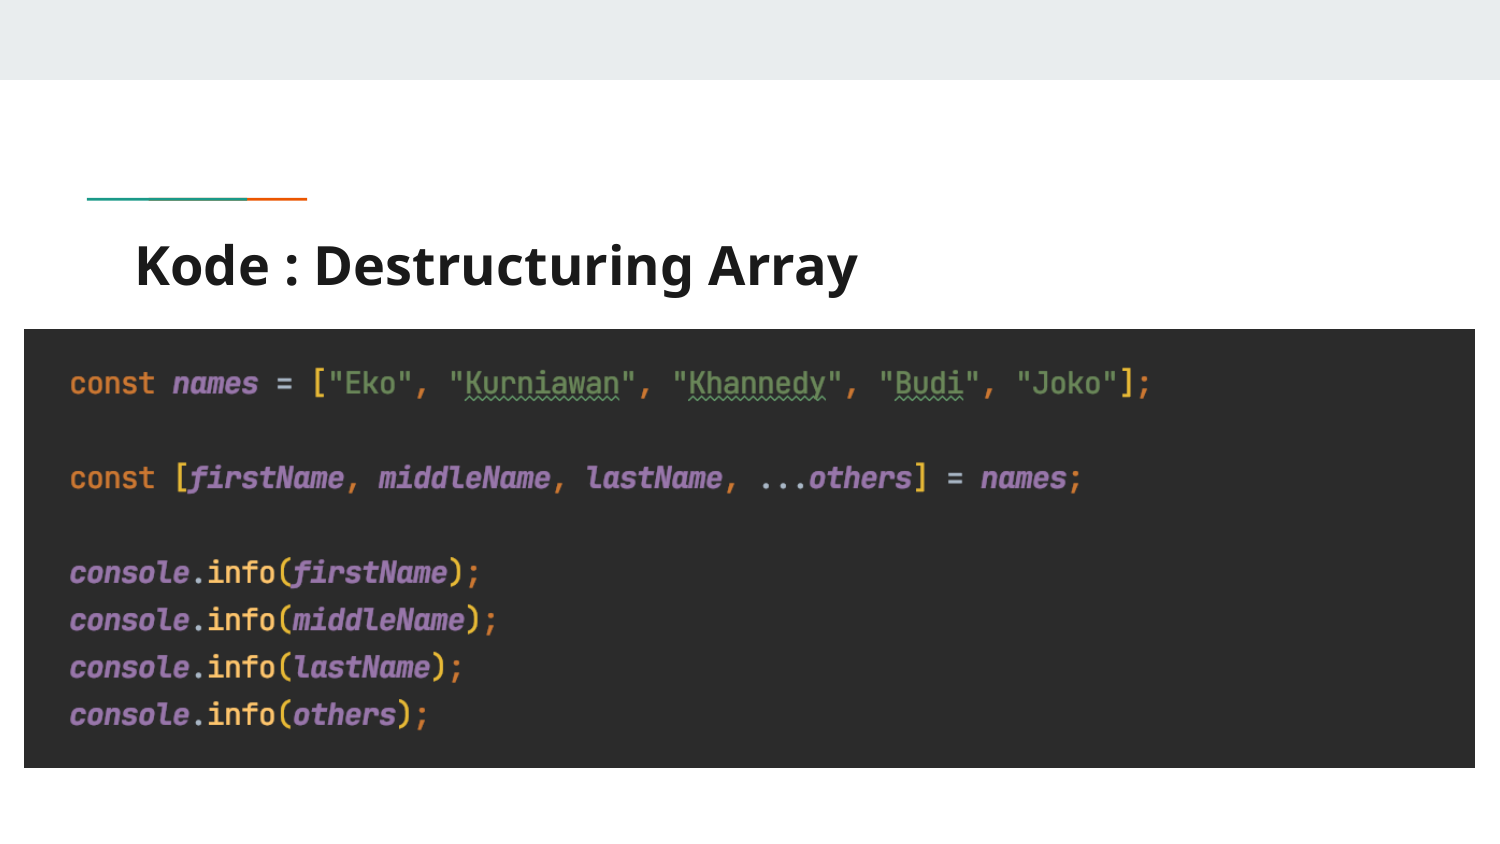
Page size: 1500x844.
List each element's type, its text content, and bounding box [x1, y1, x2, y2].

picture [24, 328, 1476, 768]
title Kode : Destructuring Array [119, 216, 1381, 305]
